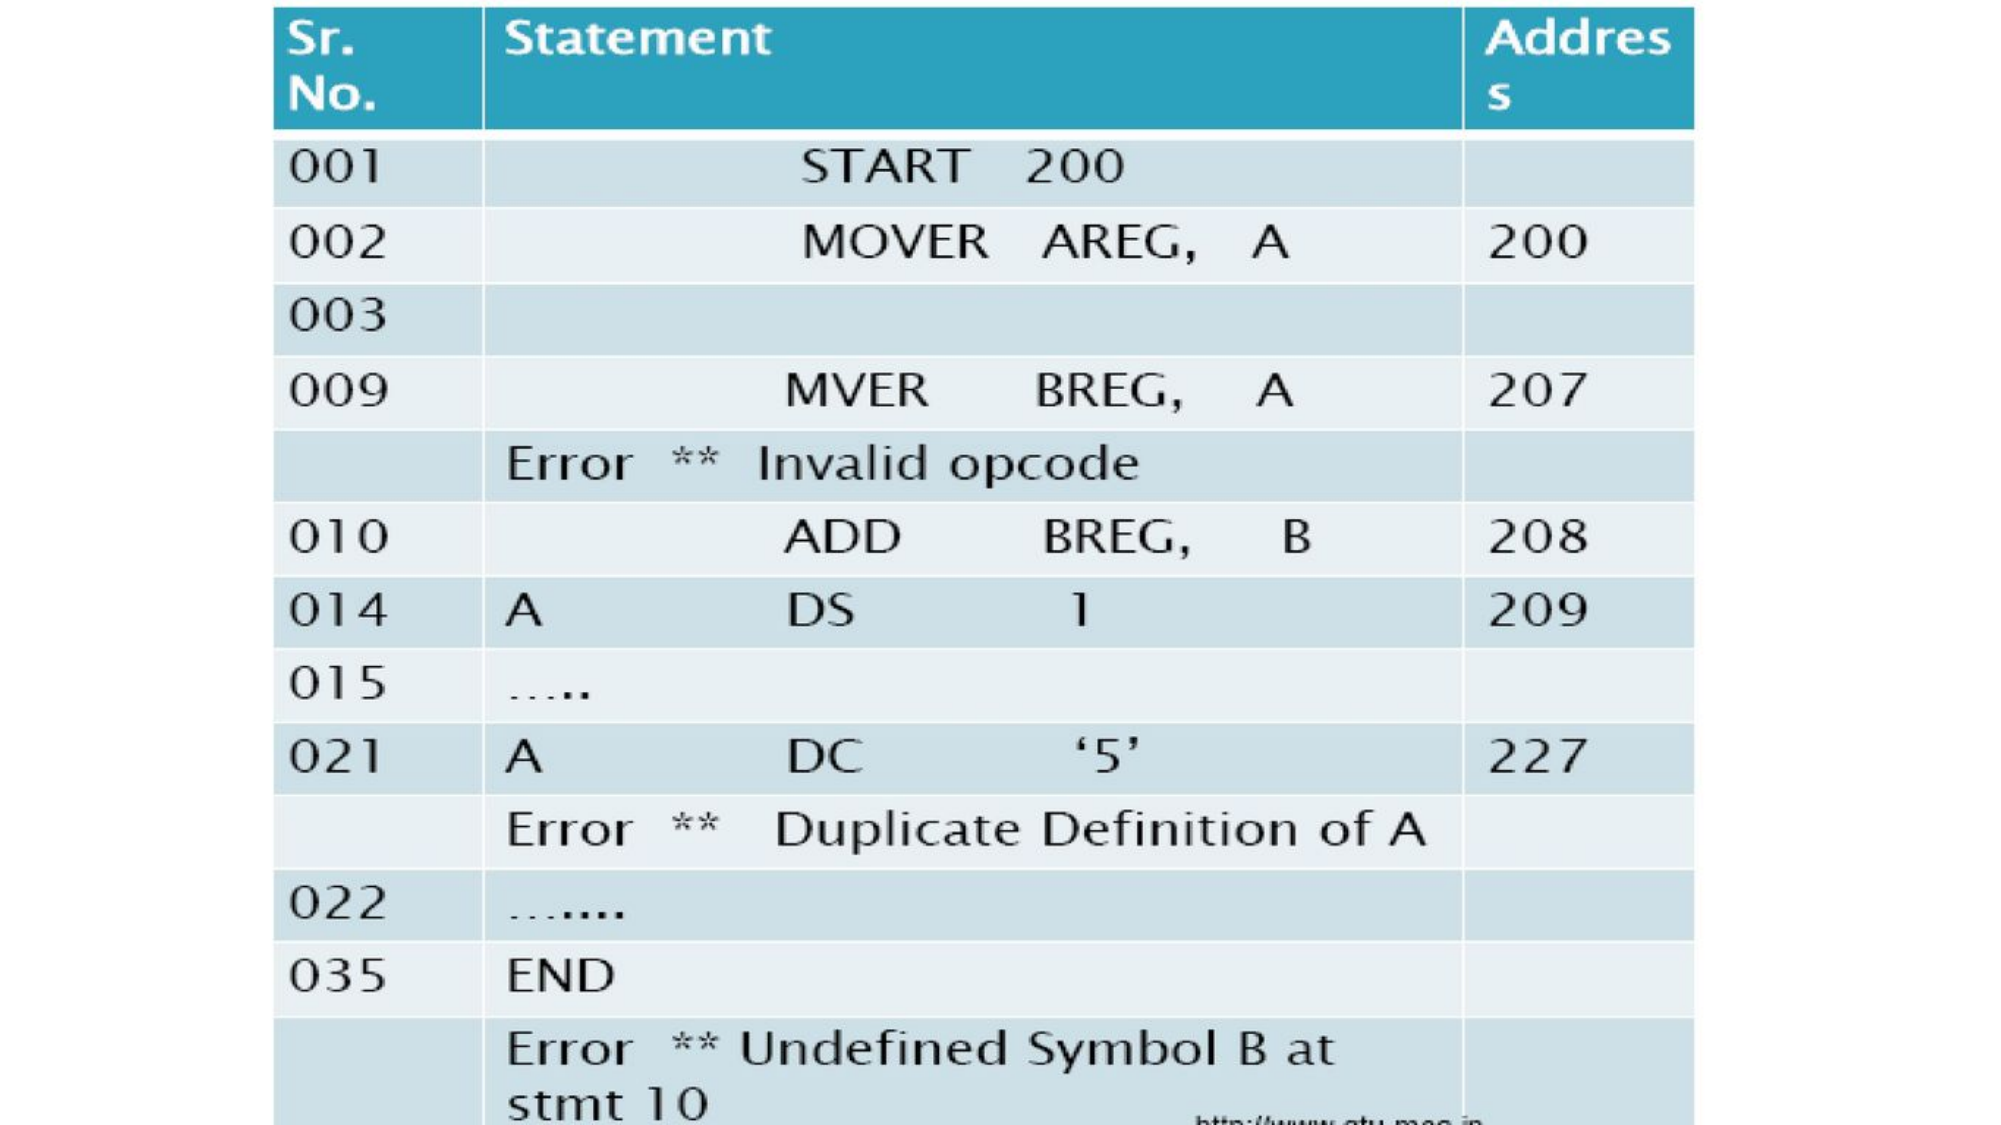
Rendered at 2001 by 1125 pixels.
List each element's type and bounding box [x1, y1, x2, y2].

picture [249, 0, 1750, 1125]
